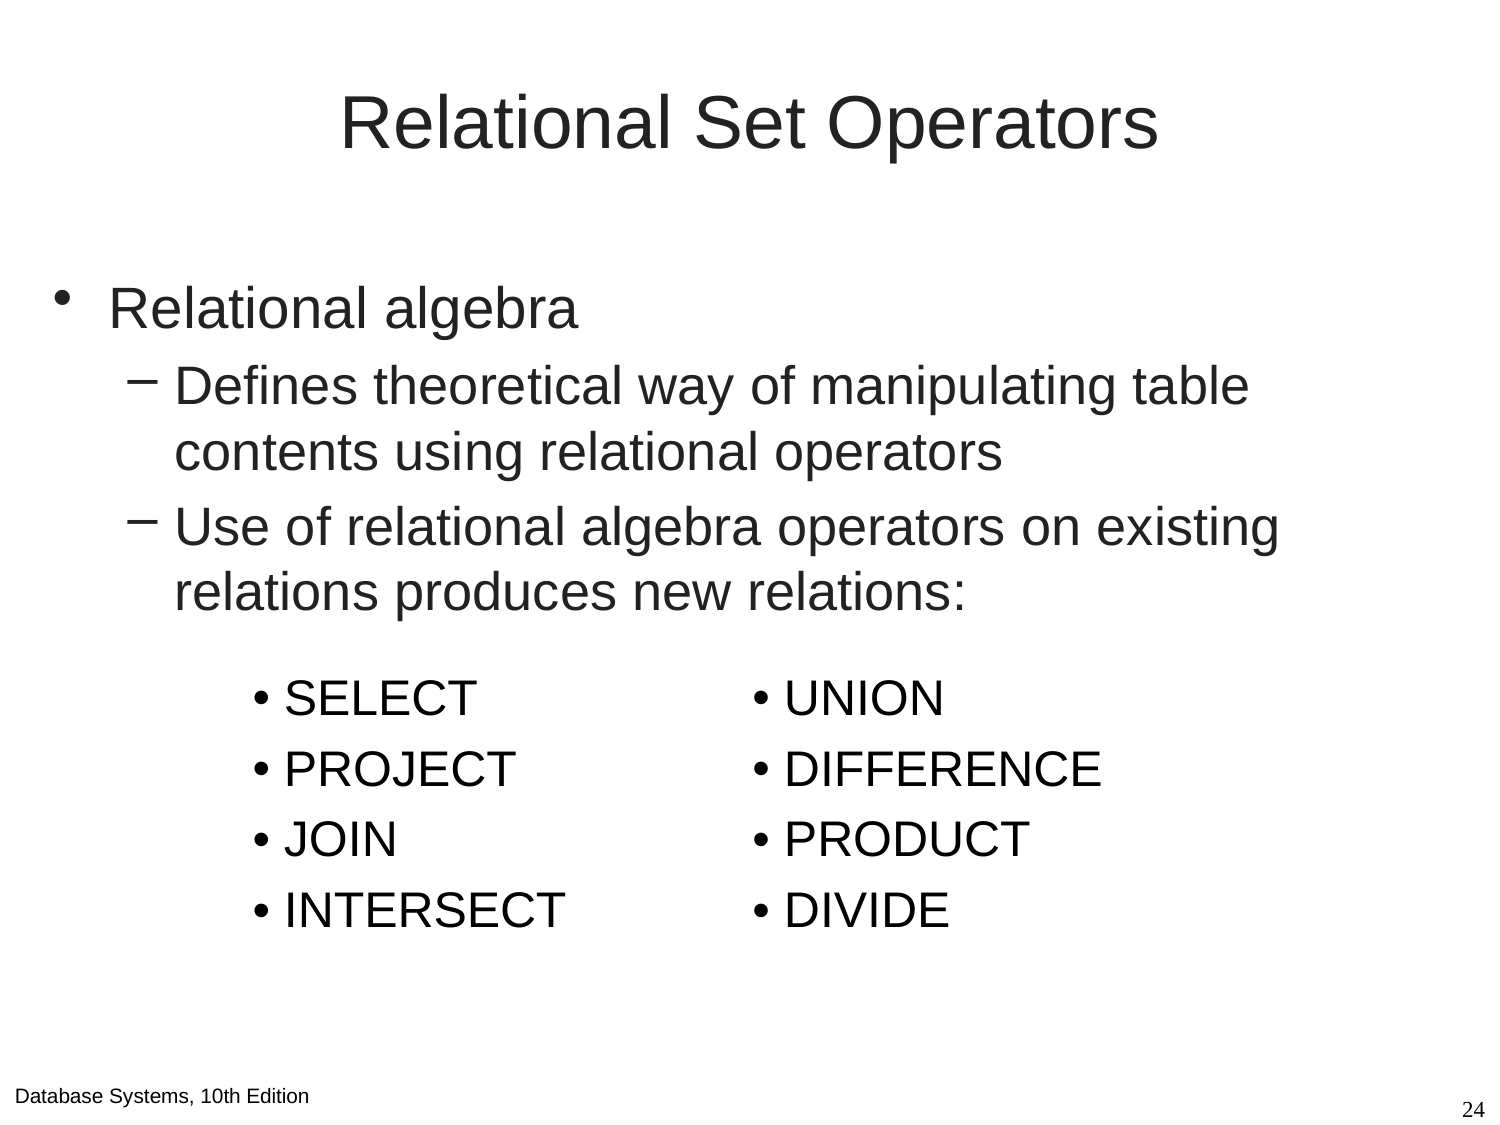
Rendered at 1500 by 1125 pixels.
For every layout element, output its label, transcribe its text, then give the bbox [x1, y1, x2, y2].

title Relational Set Operators [87, 24, 1413, 213]
table_cell INTERSECT [238, 875, 737, 946]
slide_number 24 [1162, 1087, 1500, 1125]
table_cell DIVIDE [737, 875, 1237, 946]
table_header SELECT [238, 662, 737, 733]
table_cell PRODUCT [737, 804, 1237, 875]
table_cell DIFFERENCE [737, 733, 1237, 804]
table_header UNION [737, 662, 1237, 733]
list Relational algebra Defines theoretical way of manipulating table contents using relational operators Use of relational algebra operators on existing relations produces new relations: [37, 262, 1463, 1025]
table_cell JOIN [238, 804, 737, 875]
table_cell PROJECT [238, 733, 737, 804]
